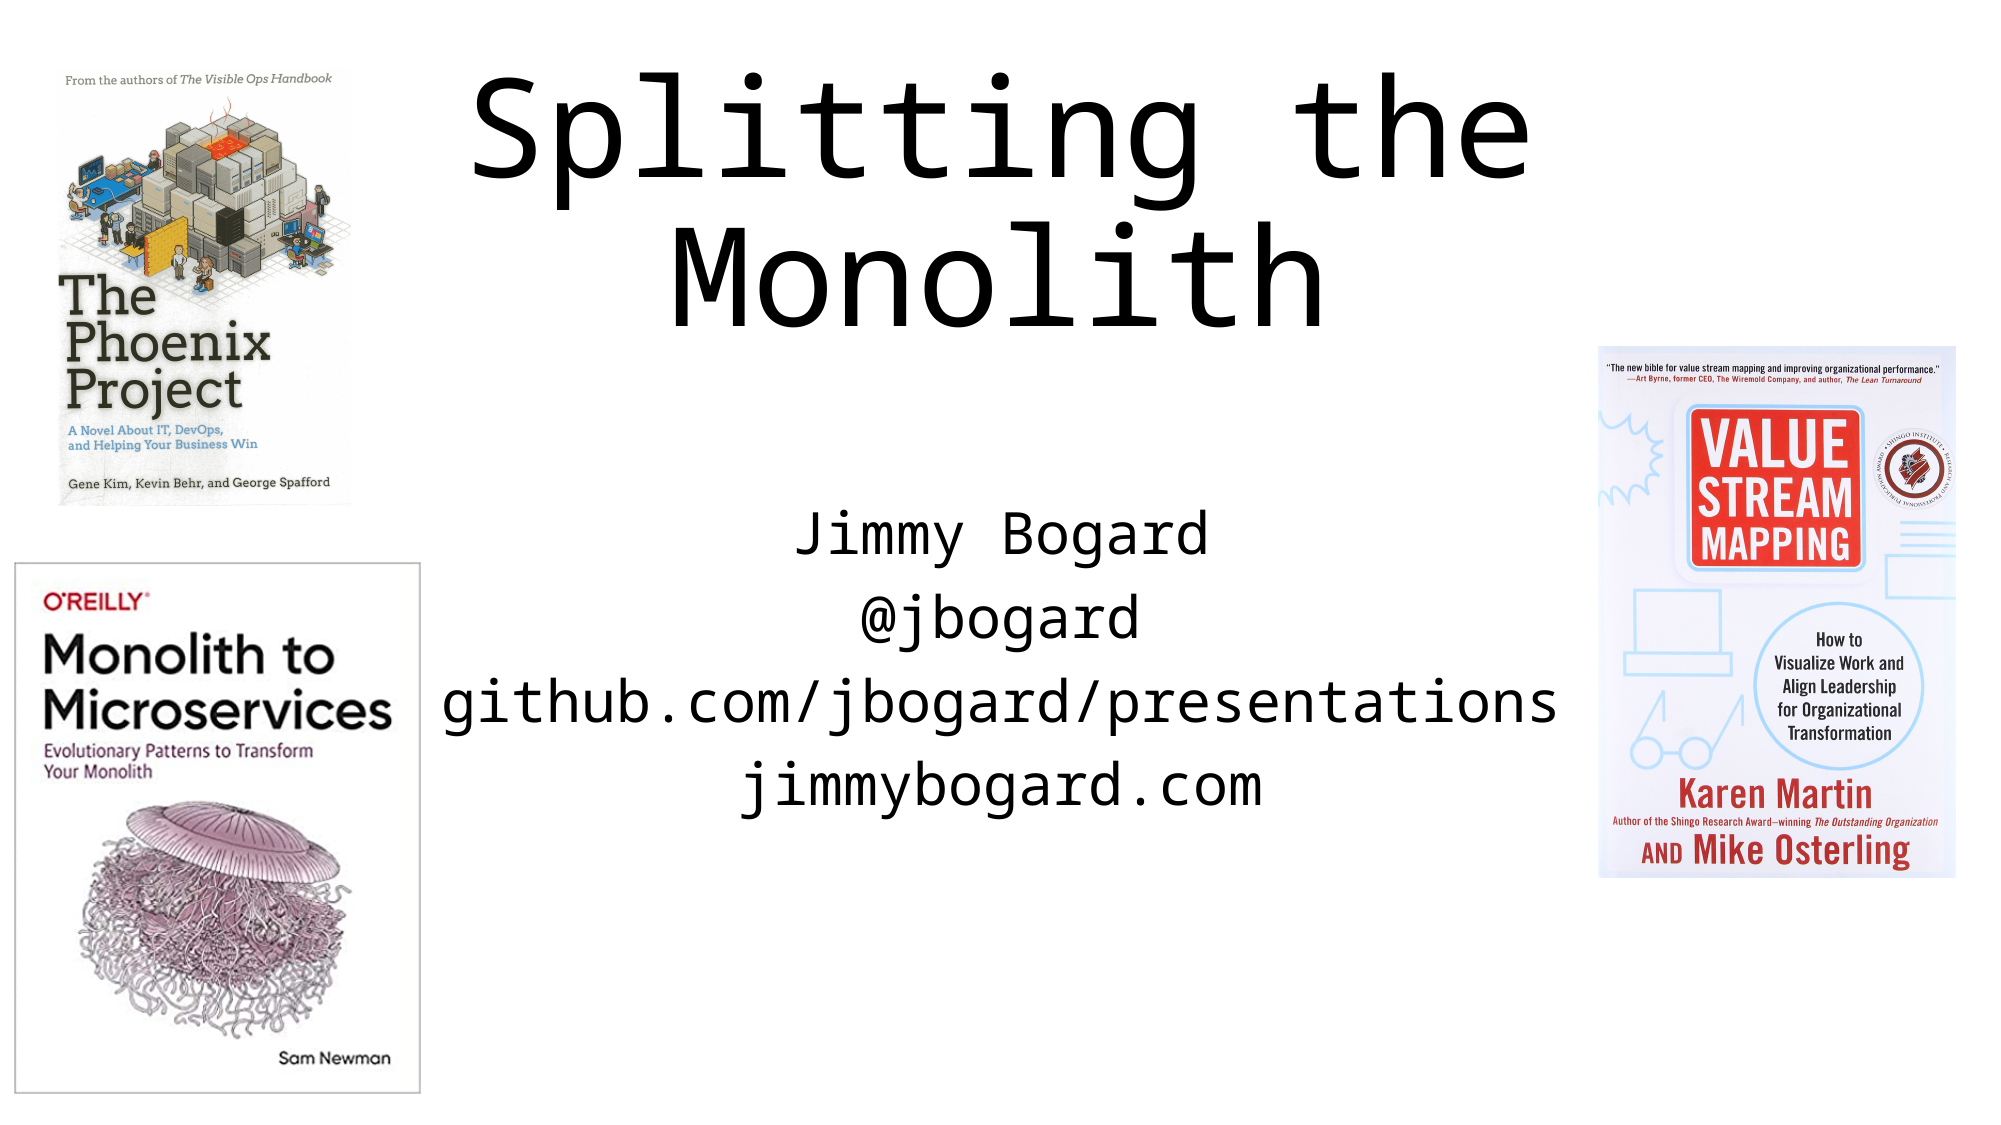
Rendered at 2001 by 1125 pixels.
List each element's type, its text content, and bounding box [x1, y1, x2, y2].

picture [1598, 346, 1956, 878]
picture [14, 562, 421, 1094]
picture [57, 68, 351, 506]
subtitle Jimmy Bogard @jbogard github.com/jbogard/presentations jimmybogard.com [147, 497, 1855, 970]
title Splitting the Monolith [372, 11, 1628, 404]
